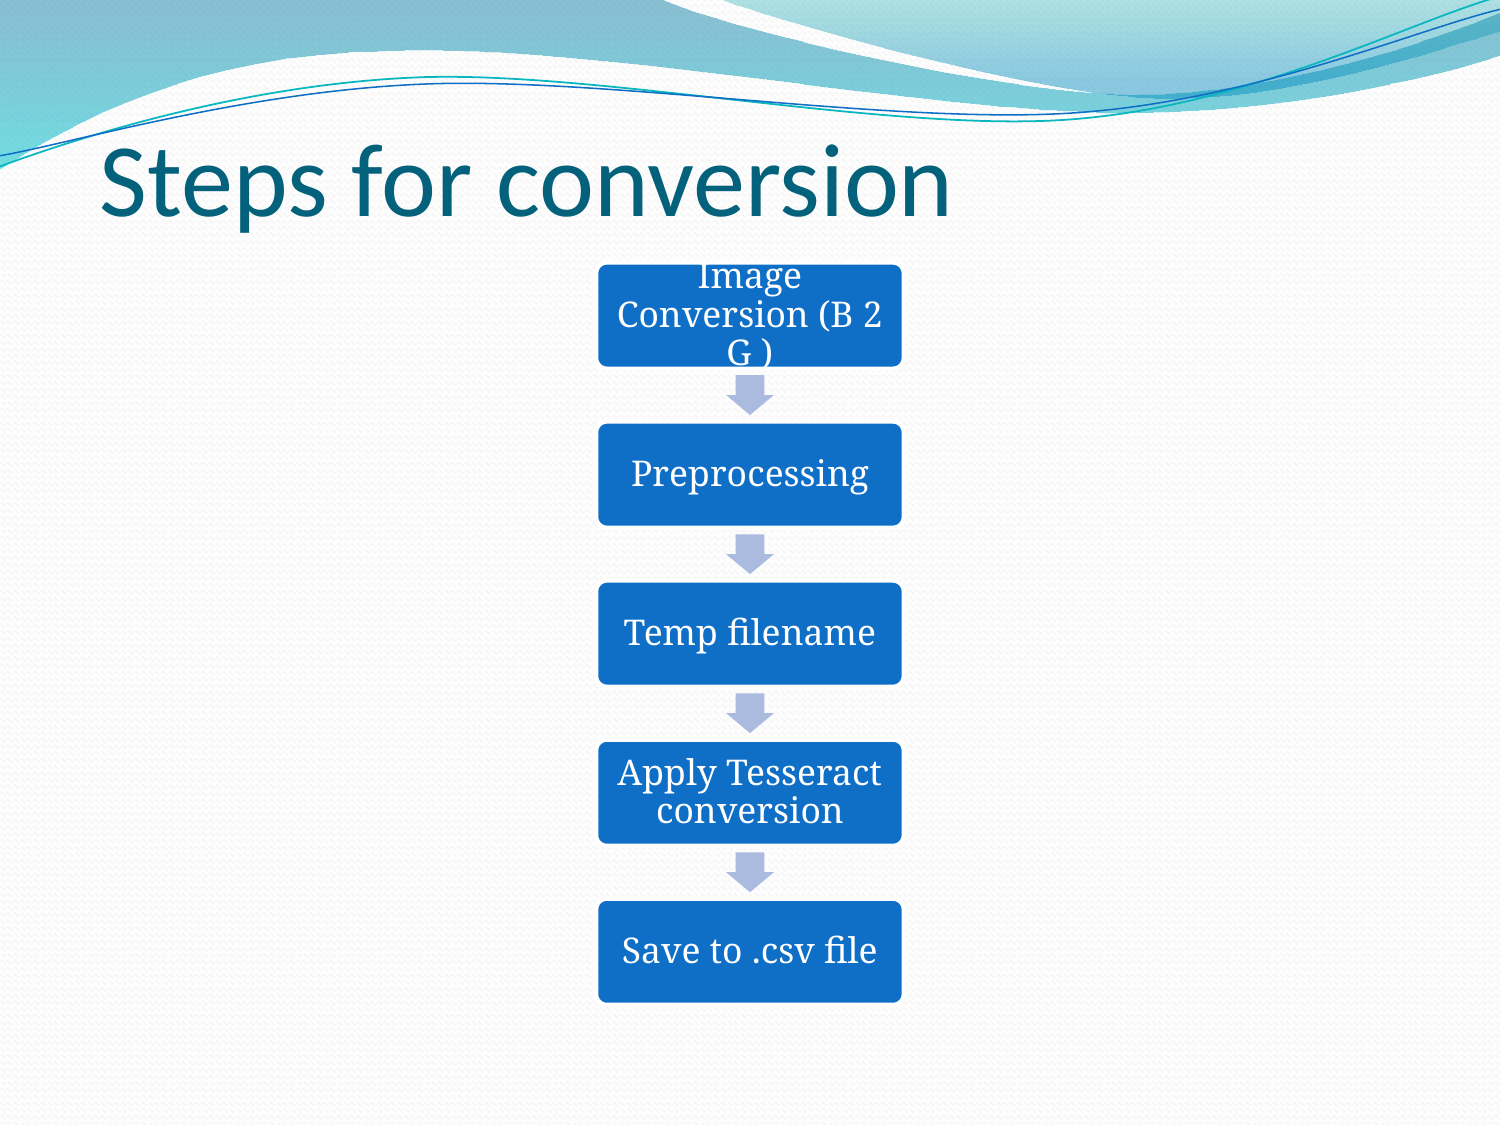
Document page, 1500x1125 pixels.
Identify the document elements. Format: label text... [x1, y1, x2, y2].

title Steps for conversion [99, 50, 1450, 238]
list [74, 262, 1426, 1006]
